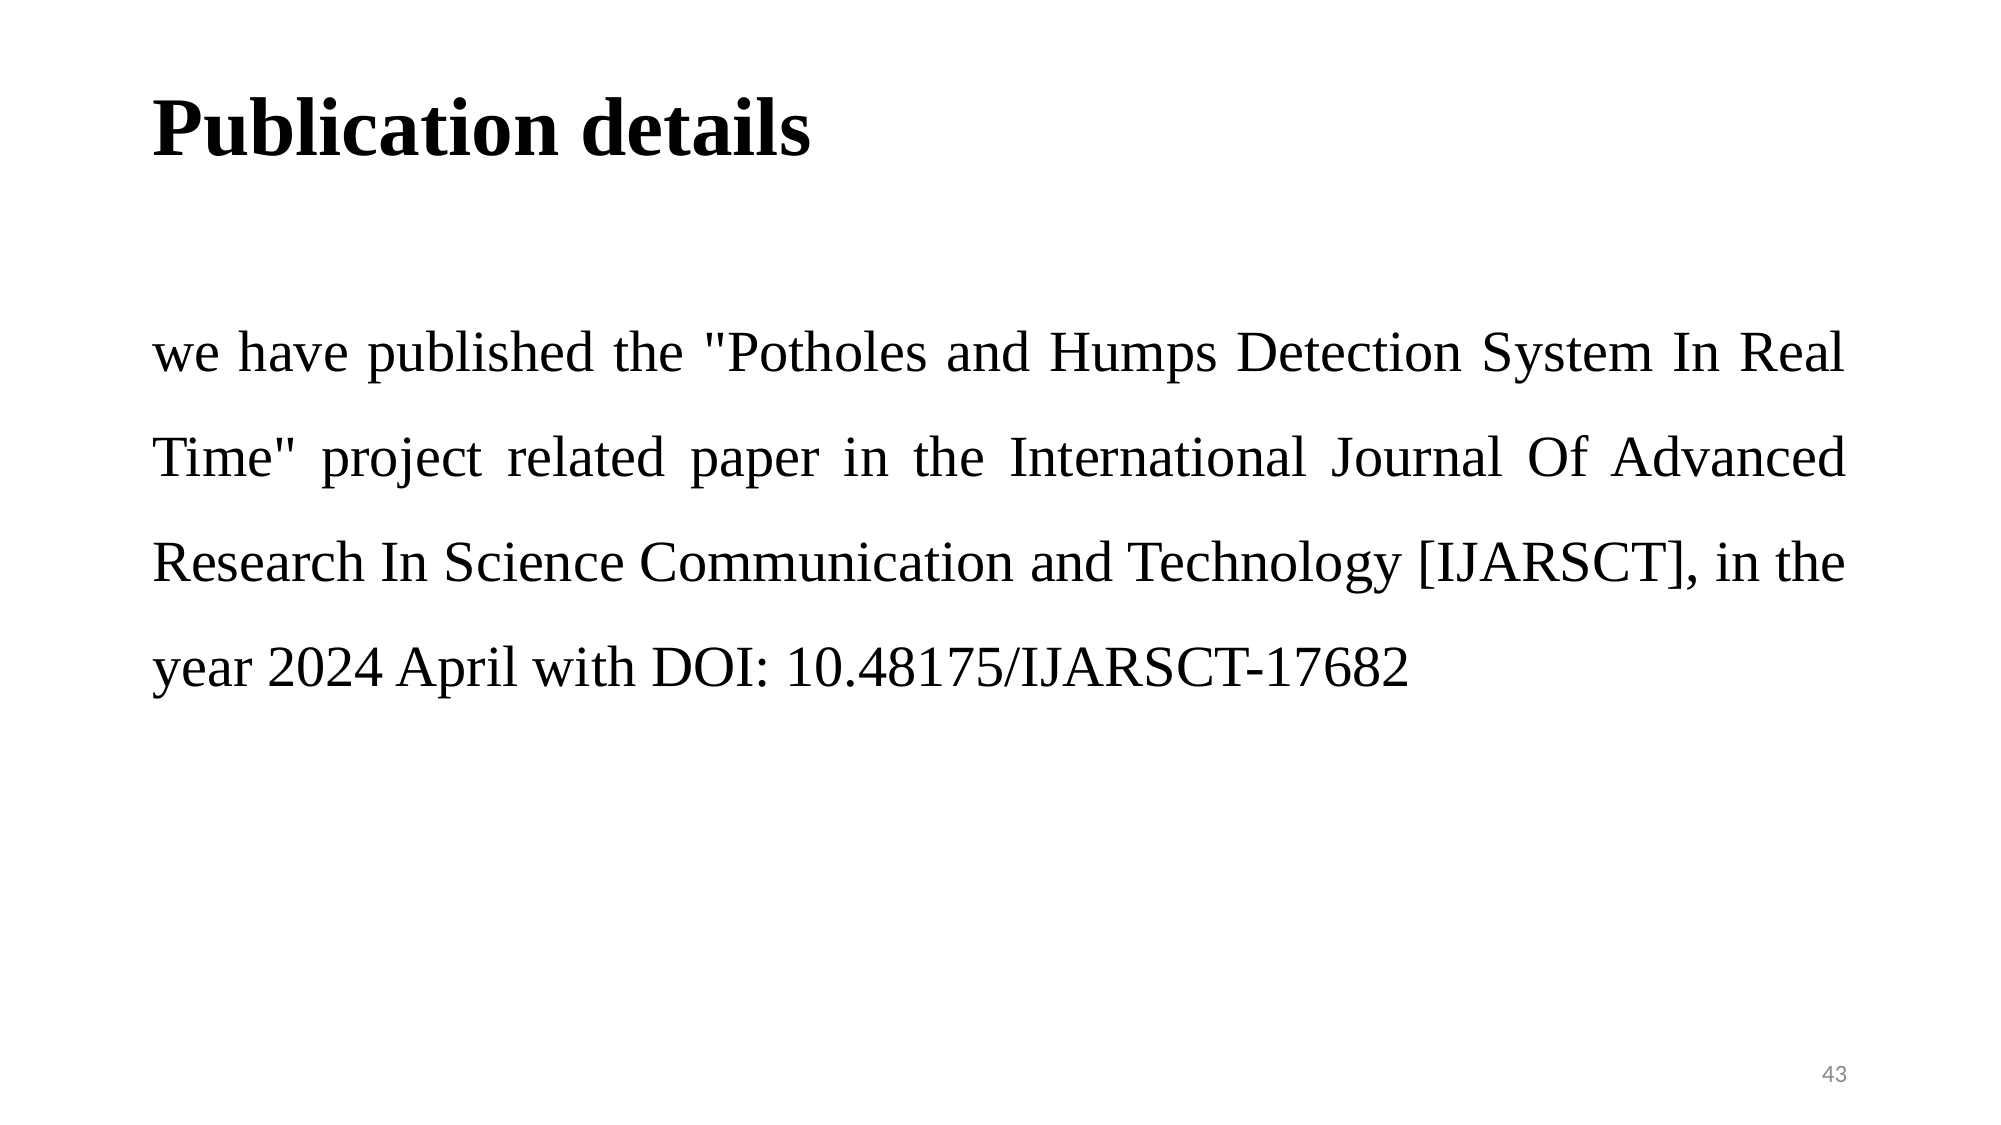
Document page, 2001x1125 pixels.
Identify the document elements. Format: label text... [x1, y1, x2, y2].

slide_number 43 [1412, 1042, 1863, 1103]
list Publication details we have published the "Potholes and Humps Detection System In Real Time" project related paper in the International Journal Of Advanced Research In Science Communication and Technology [IJARSCT], in the year 2024 April with DOI: 10.48175/IJARSCT-17682 [137, 75, 1863, 1014]
